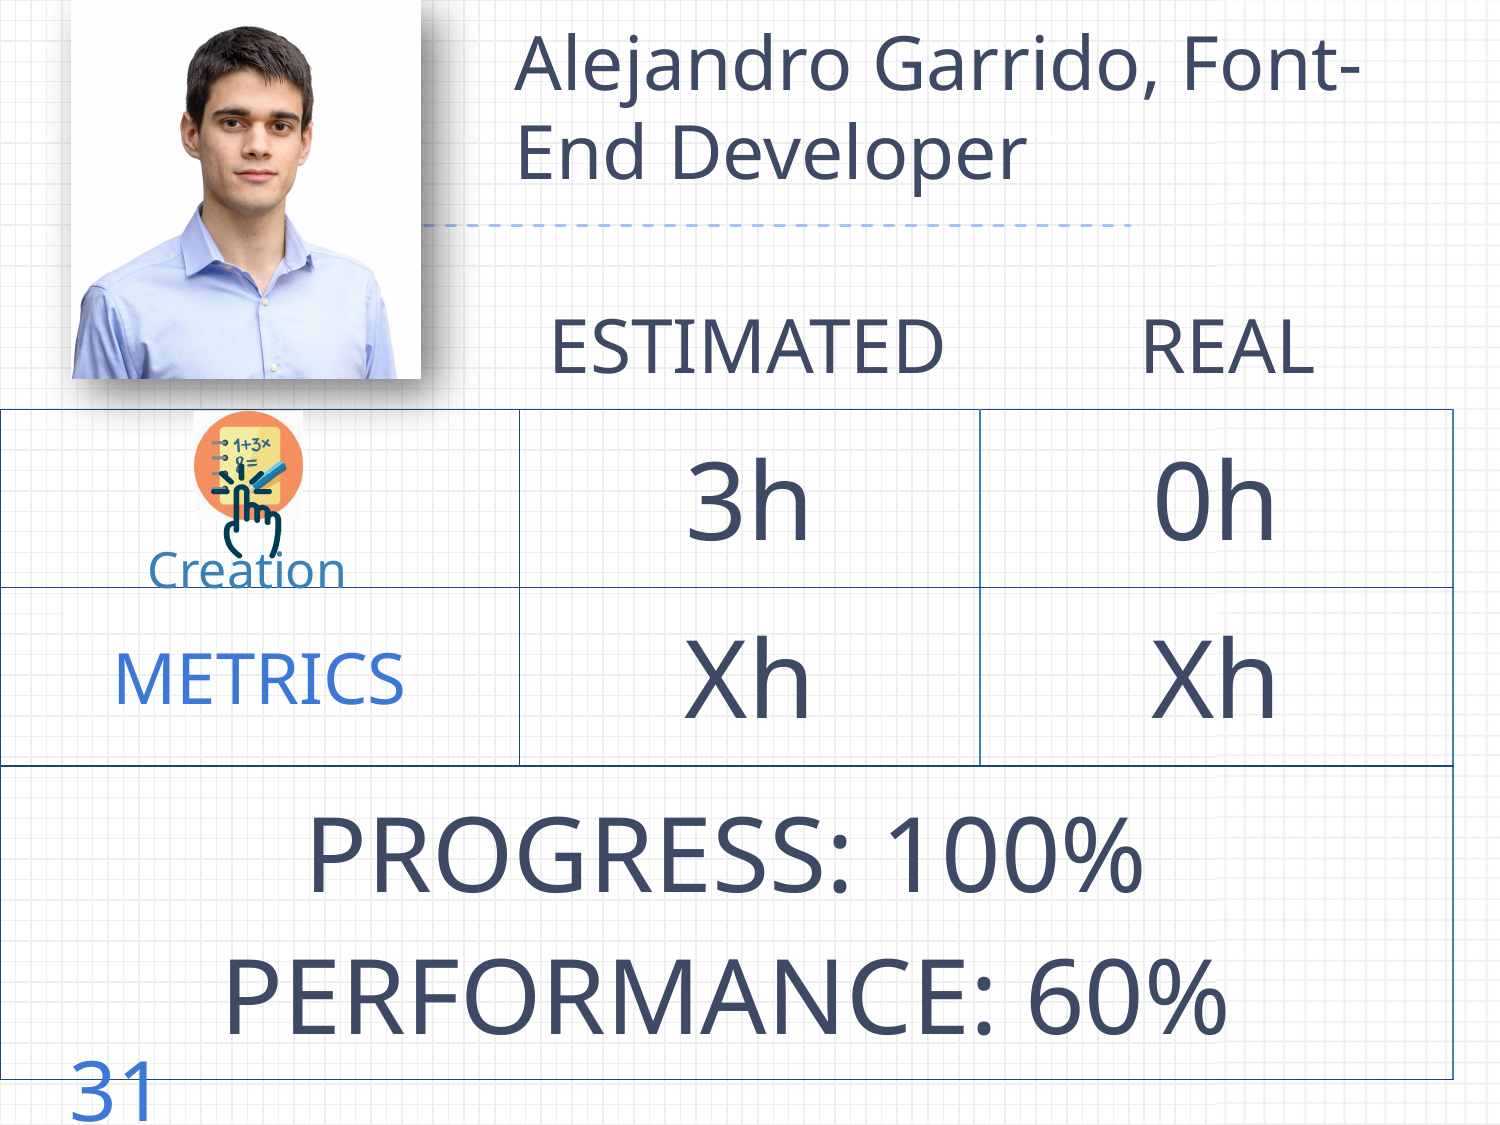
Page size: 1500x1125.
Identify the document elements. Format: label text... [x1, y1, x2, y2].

table_header 3h [520, 451, 979, 587]
text_box Creation [115, 577, 380, 613]
table_header 0h [981, 451, 1212, 587]
table_cell Xh [981, 588, 1212, 765]
text_box REAL [987, 283, 1212, 451]
table_header [1, 410, 519, 587]
text_box Alejandro Garrido, Font-End Developer [499, 0, 1215, 167]
table_cell PROGRESS: 100% PERFORMANCE: 60% [1, 767, 1212, 1079]
picture [1217, 0, 1500, 1125]
table_cell METRICS [1, 588, 519, 765]
text_box 31 [54, 1024, 191, 1125]
picture [71, 0, 422, 379]
text_box ESTIMATED [508, 283, 987, 451]
table_cell Xh [520, 588, 979, 765]
picture [194, 411, 303, 563]
